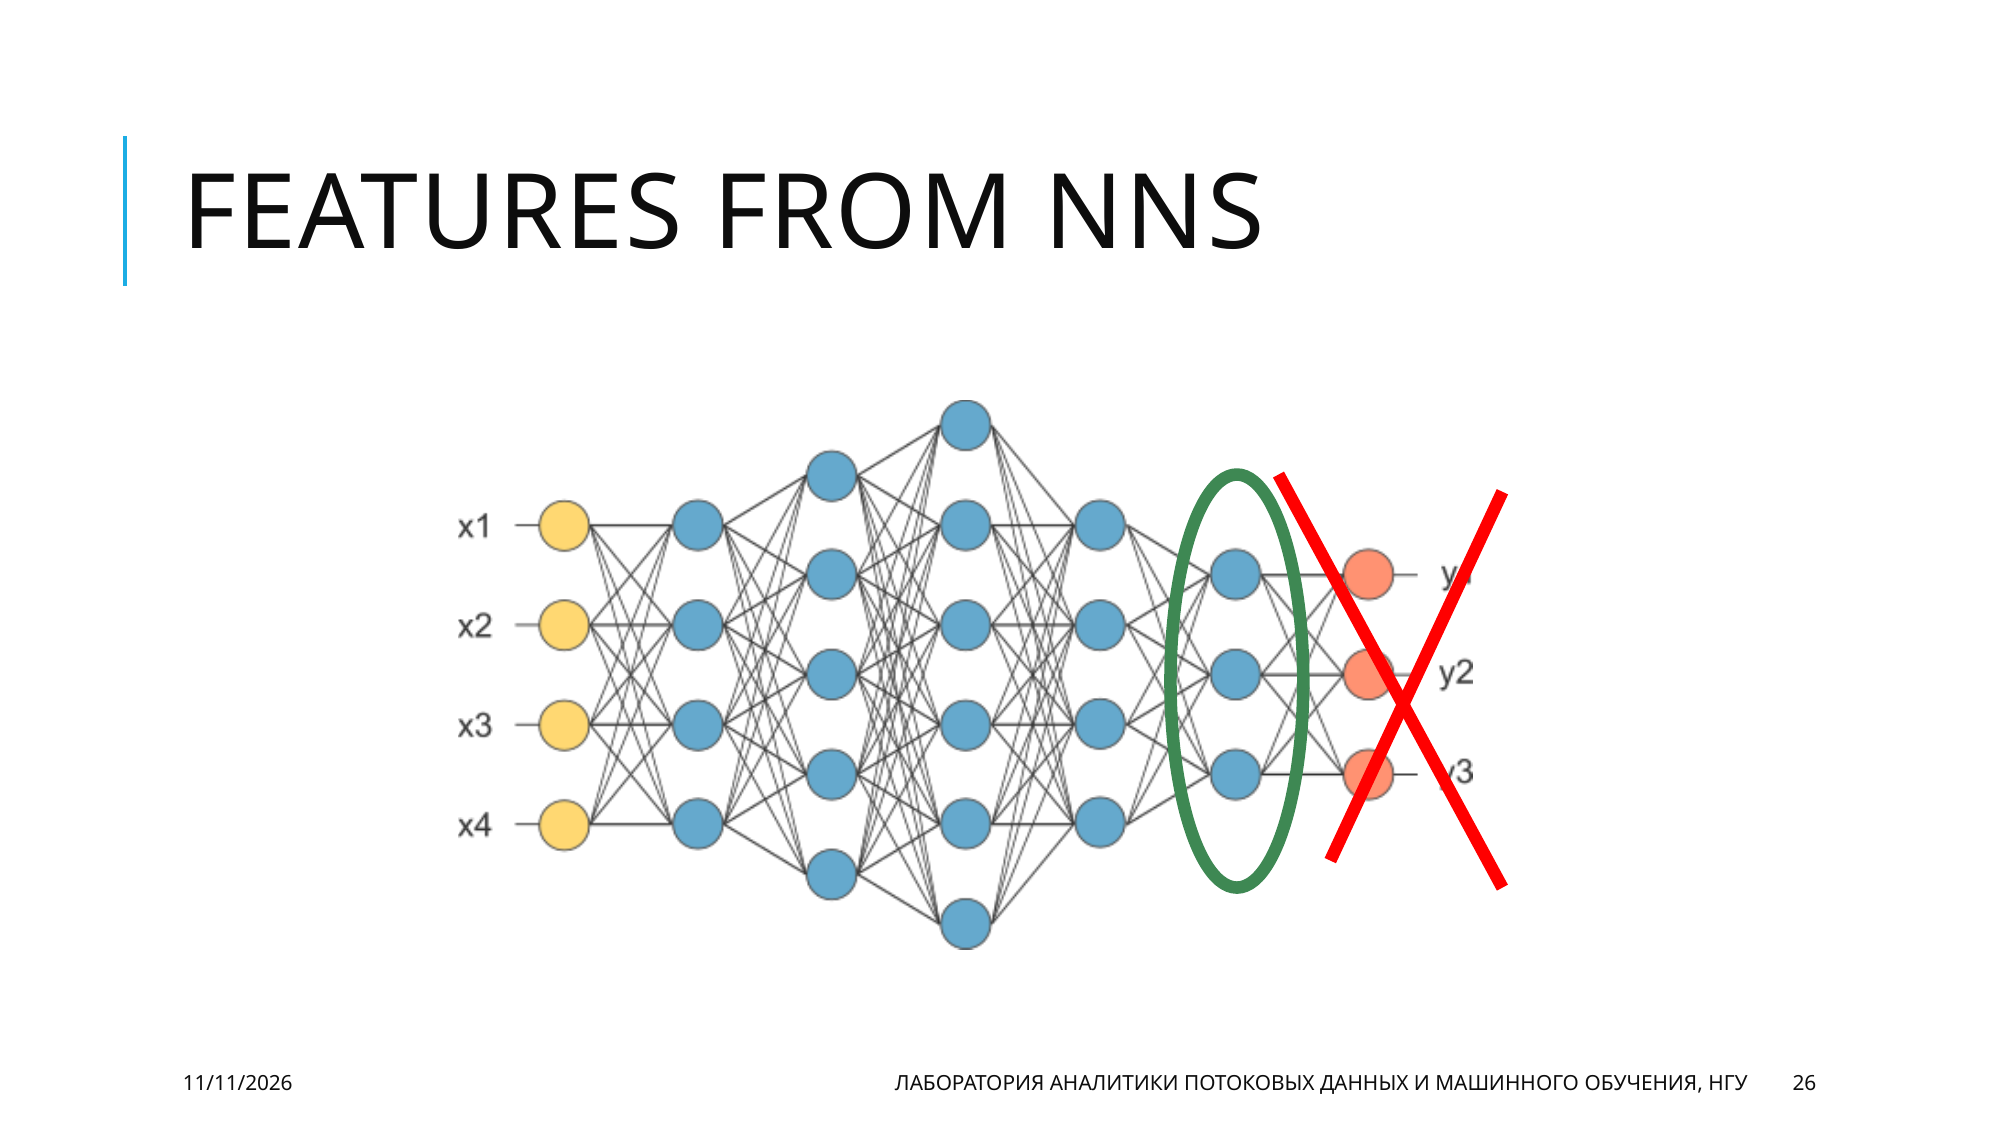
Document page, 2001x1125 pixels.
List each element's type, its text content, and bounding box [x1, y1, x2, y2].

footer Лаборатория аналитики потоковых данных и машинного обучения, НГУ [794, 1061, 1763, 1107]
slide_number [168, 1061, 522, 1107]
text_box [1170, 474, 1503, 888]
picture [458, 399, 1473, 950]
slide_number 26 [1777, 1061, 1938, 1107]
title Features from NNs [168, 96, 1763, 342]
